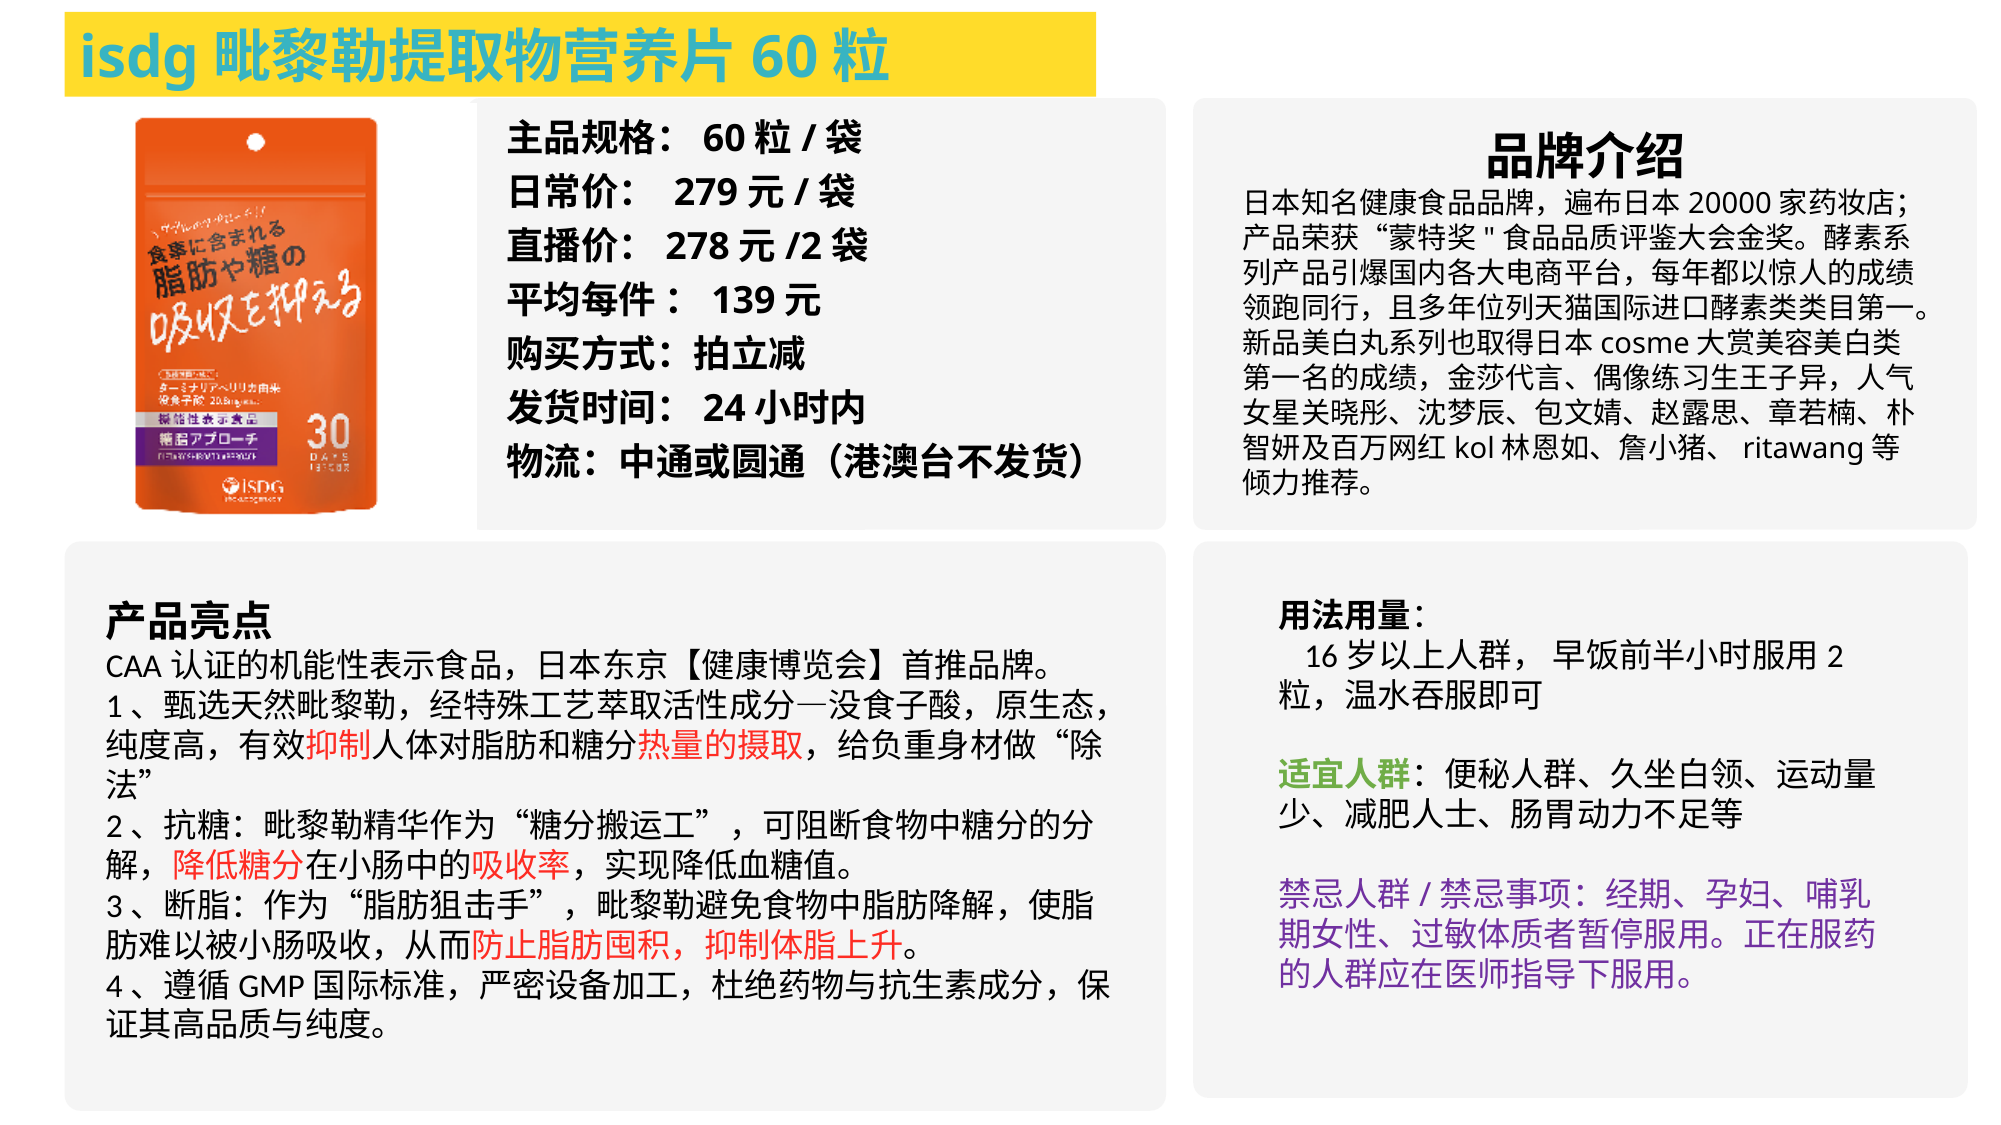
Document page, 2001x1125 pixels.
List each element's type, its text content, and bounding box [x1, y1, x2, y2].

text_box 产品亮点 CAA认证的机能性表示食品，日本东京【健康博览会】首推品牌。 1、甄选天然毗黎勒，经特殊工艺萃取活性成分—没食子酸，原生态，纯度高，有效抑制人体对脂肪和糖分热量的摄取，给负重身材做“除法” 2、抗糖：毗黎勒精华作为“糖分搬运工”，可阻断食物中糖分的分解，降低糖分在小肠中的吸收率，实现降低血糖值。 3、断脂：作为“脂肪狙击手”，毗黎勒避免食物中脂肪降解，使脂肪难以被小肠吸收，从而防止脂肪囤积，抑制体脂上升。 4、遵循GMP国际标准，严密设备加工，杜绝药物与抗生素成分，保证其高品质与纯度。 [91, 586, 1142, 1051]
text_box [468, 97, 1168, 531]
text_box isdg毗黎勒提取物营养片60粒 [64, 11, 1097, 97]
text_box 品牌介绍 日本知名健康食品品牌，遍布日本20000家药妆店；产品荣获“蒙特奖"食品品质评鉴大会金奖。酵素系列产品引爆国内各大电商平台，每年都以惊人的成绩领跑同行，且多年位列天猫国际进口酵素类类目第一。新品美白丸系列也取得日本cosme大赏美容美白类第一名的成绩，金莎代言、偶像练习生王子异，人气女星关晓彤、沈梦辰、包文婧、赵露思、章若楠、朴智妍及百万网红kol林恩如、詹小猪、ritawang等倾力推荐。 [1227, 117, 1943, 507]
text_box [63, 540, 1168, 1112]
text_box 用法用量： 16岁以上人群， 早饭前半小时服用2粒，温水吞服即可 适宜人群：便秘人群、久坐白领、运动量少、减肥人士、肠胃动力不足等 禁忌人群/禁忌事项：经期、孕妇、哺乳期女性、过敏体质者暂停服用。正在服药的人群应在医师指导下服用。 [1263, 586, 1898, 1001]
picture [48, 103, 477, 531]
text_box [1192, 540, 1969, 1099]
text_box [1192, 96, 1978, 531]
text_box 主品规格：60粒/袋 日常价： 279元/袋 直播价：278元/2袋 平均每件 ：139元 购买方式：拍立减 发货时间：24小时内 物流：中通或圆通（港澳台不发货） [491, 97, 1147, 491]
